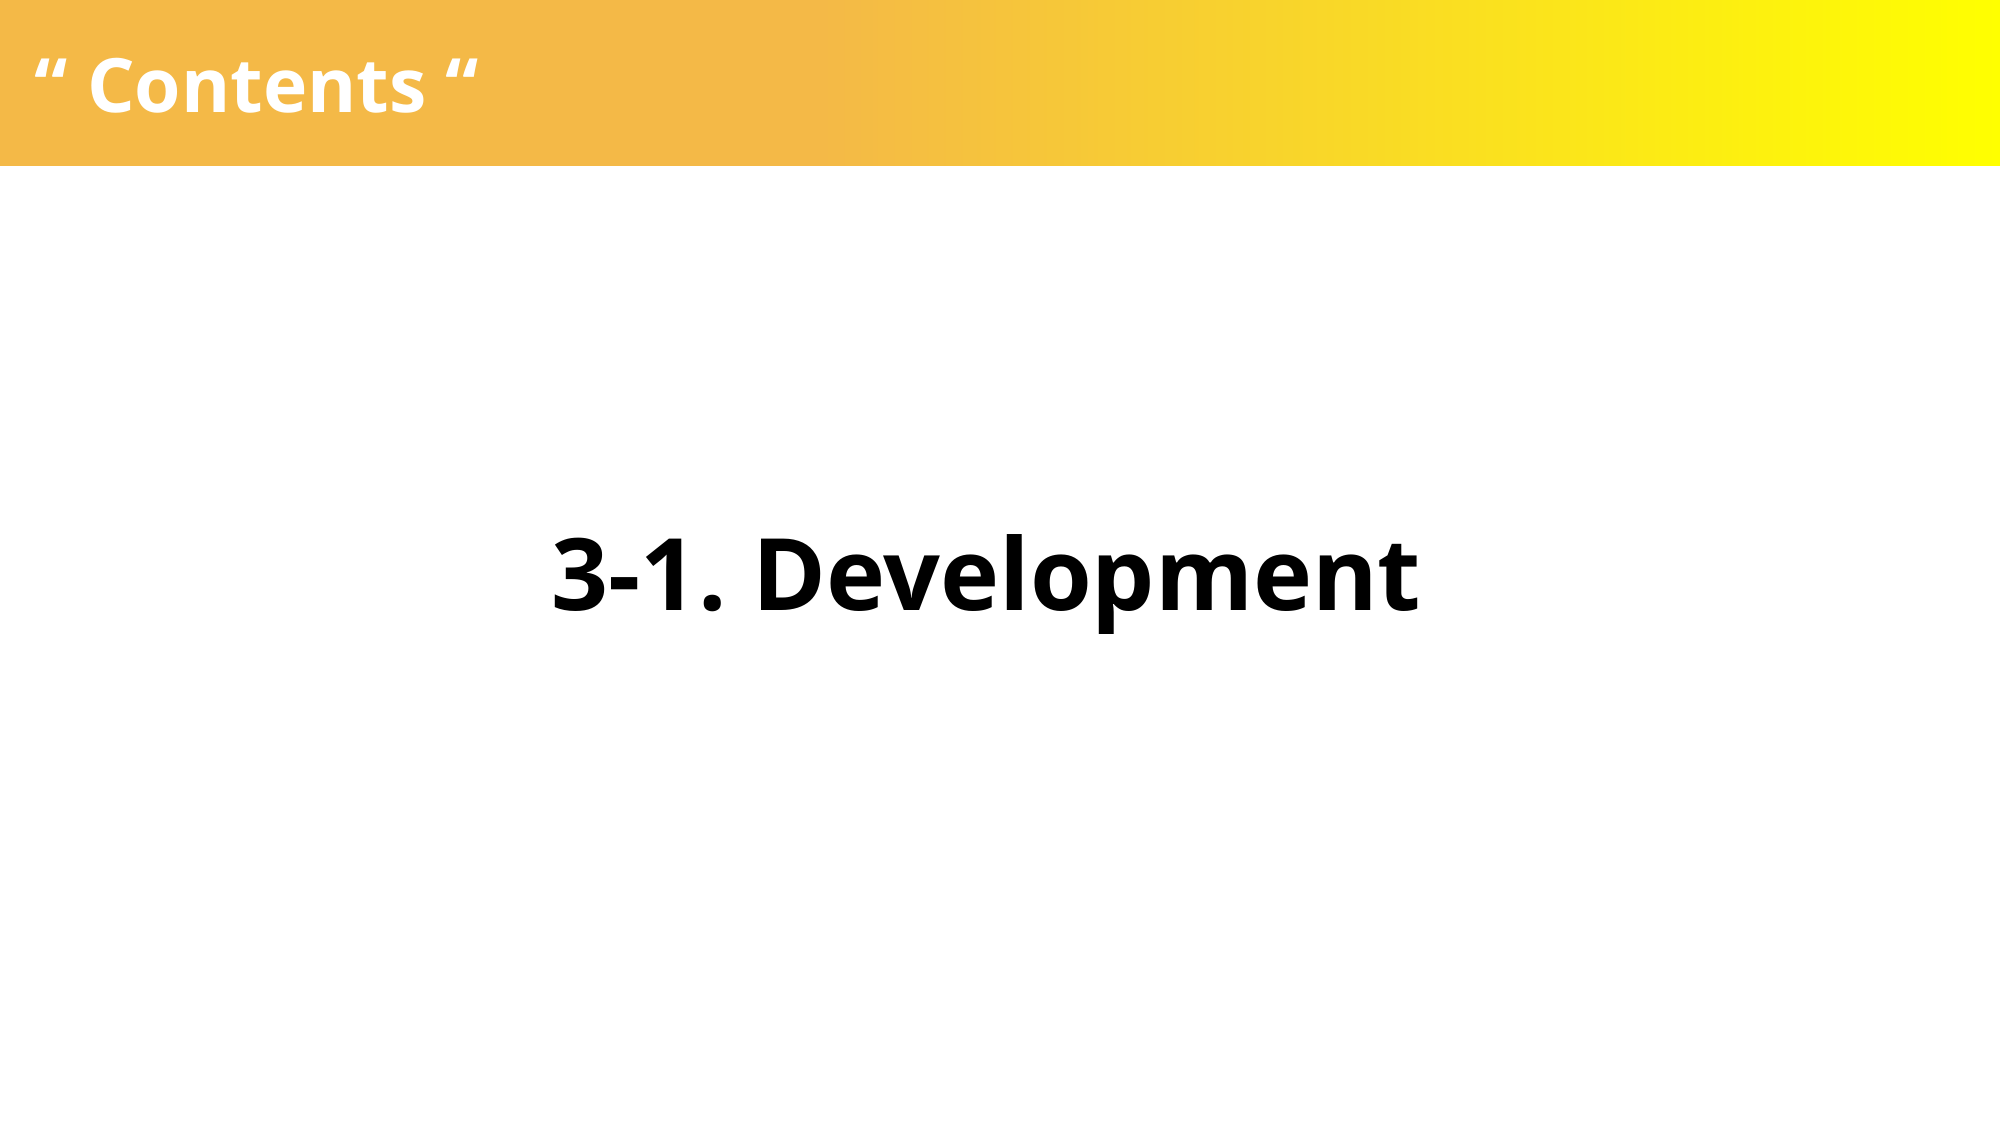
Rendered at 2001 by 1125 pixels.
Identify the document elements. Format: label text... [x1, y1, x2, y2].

text_box “ Contents “ [0, 0, 2000, 167]
text_box 3-1. Development [282, 502, 1718, 638]
